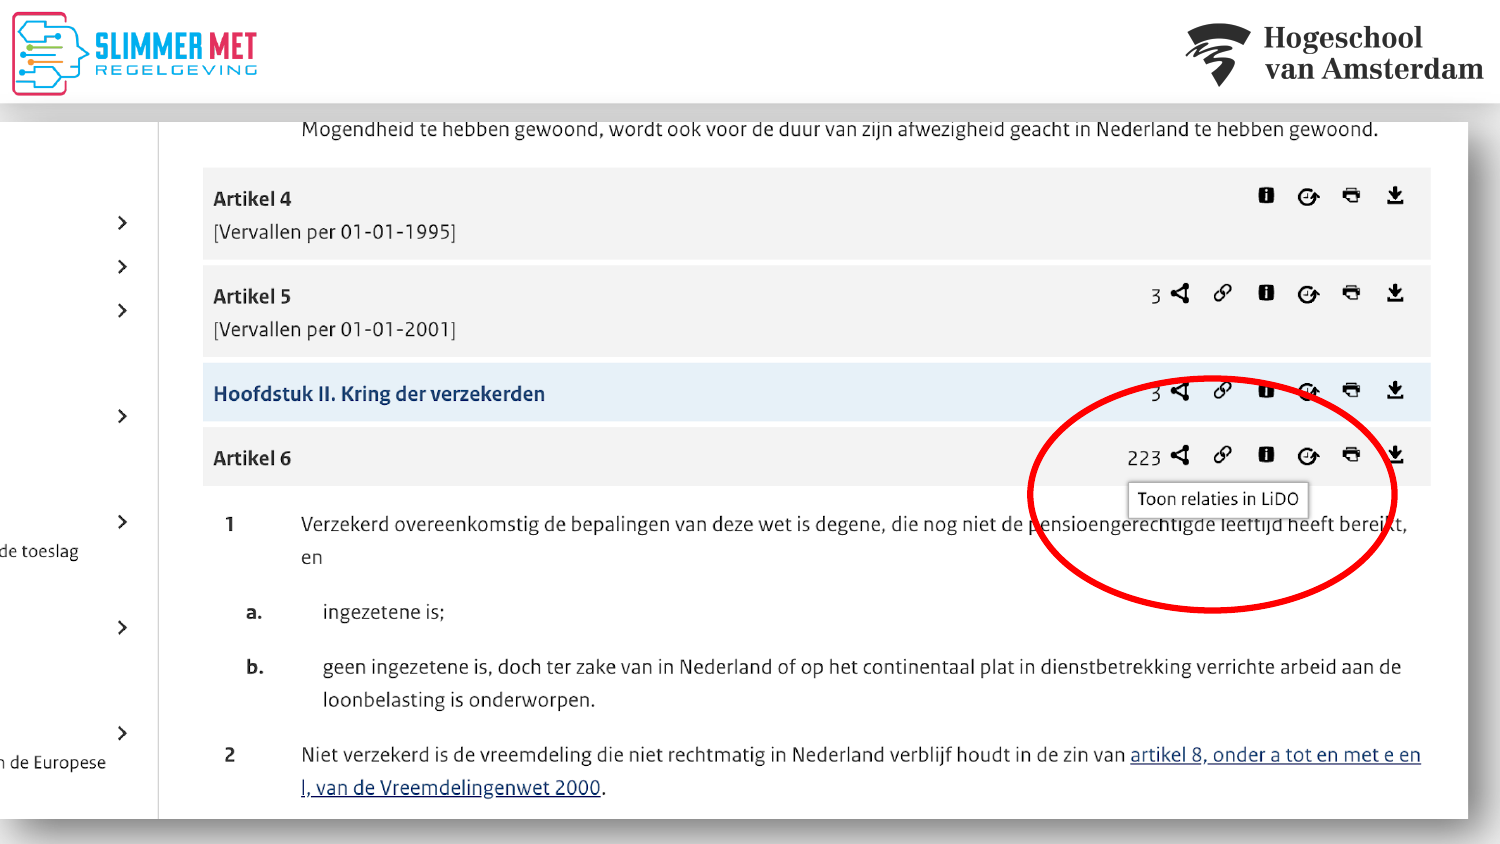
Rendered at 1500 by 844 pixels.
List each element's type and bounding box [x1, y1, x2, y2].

picture [1184, 21, 1488, 89]
picture [0, 0, 272, 108]
picture [0, 122, 1469, 819]
